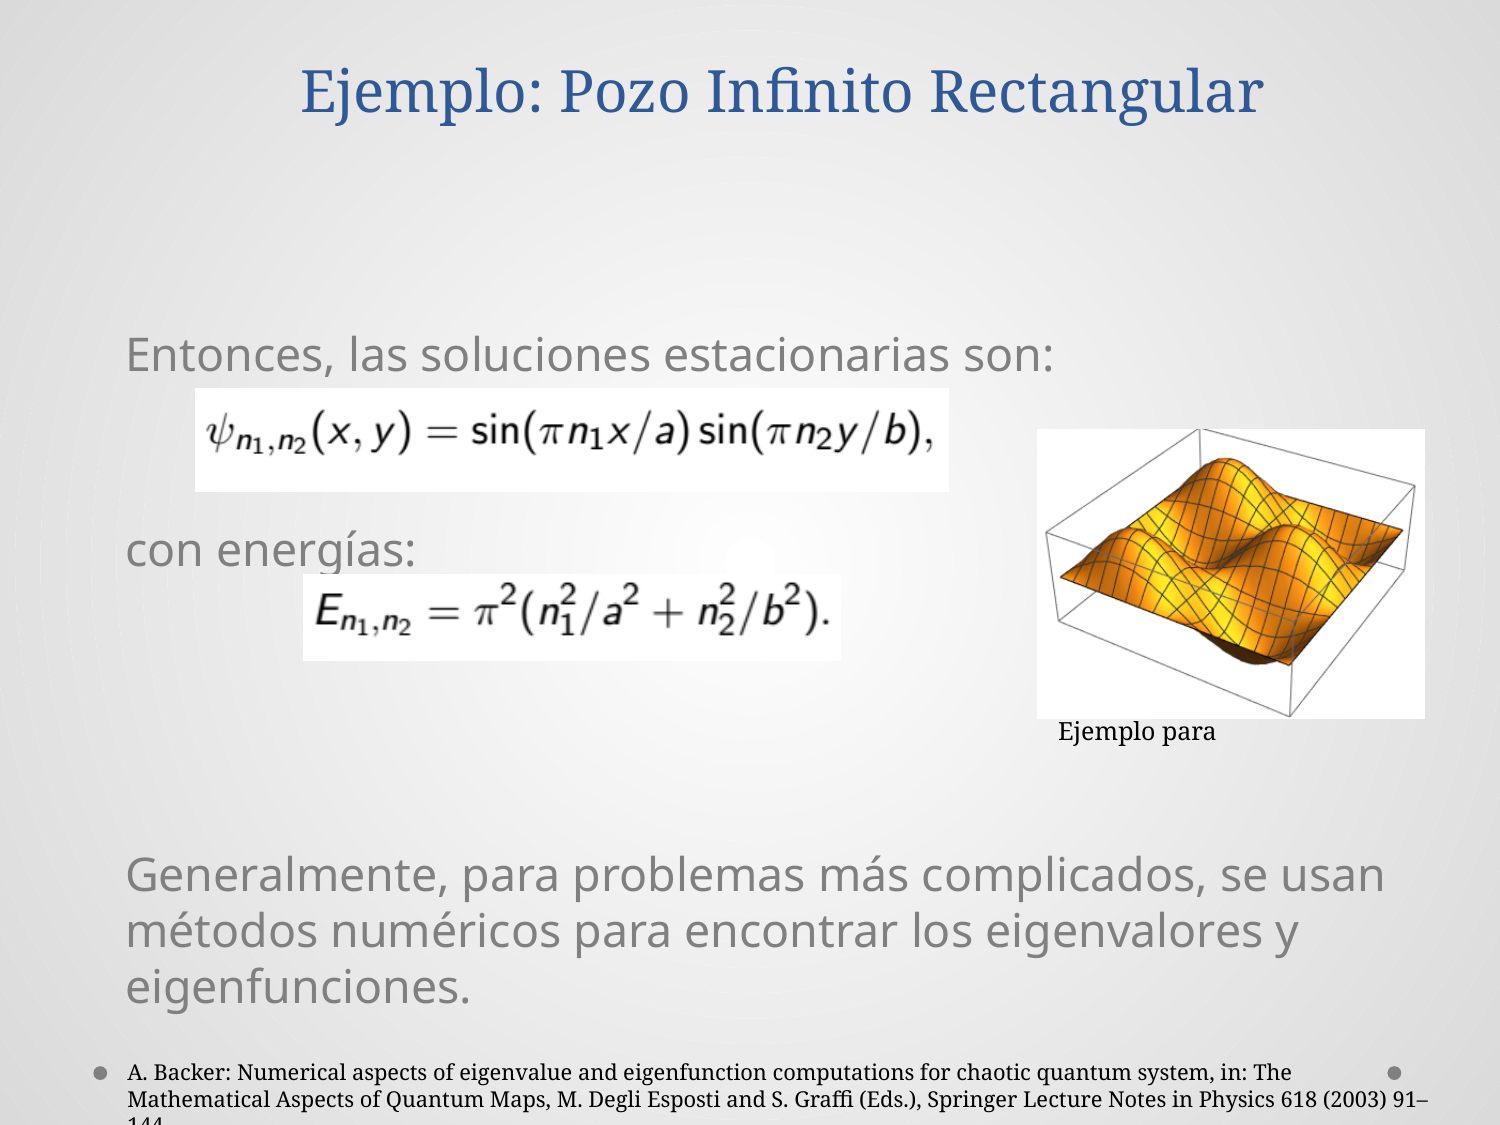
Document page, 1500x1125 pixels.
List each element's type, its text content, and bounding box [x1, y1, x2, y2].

title Ejemplo: Pozo Infinito Rectangular [107, 0, 1458, 132]
picture [1037, 429, 1425, 719]
picture [194, 388, 950, 493]
text_box A. Backer: Numerical aspects of eigenvalue and eigenfunction computations for chaotic quantum system, in: The Mathematical Aspects of Quantum Maps, M. Degli Esposti and S. Graffi (Eds.), Springer Lecture Notes in Physics 618 (2003) 91–144. [112, 1051, 1451, 1125]
picture [302, 574, 841, 661]
